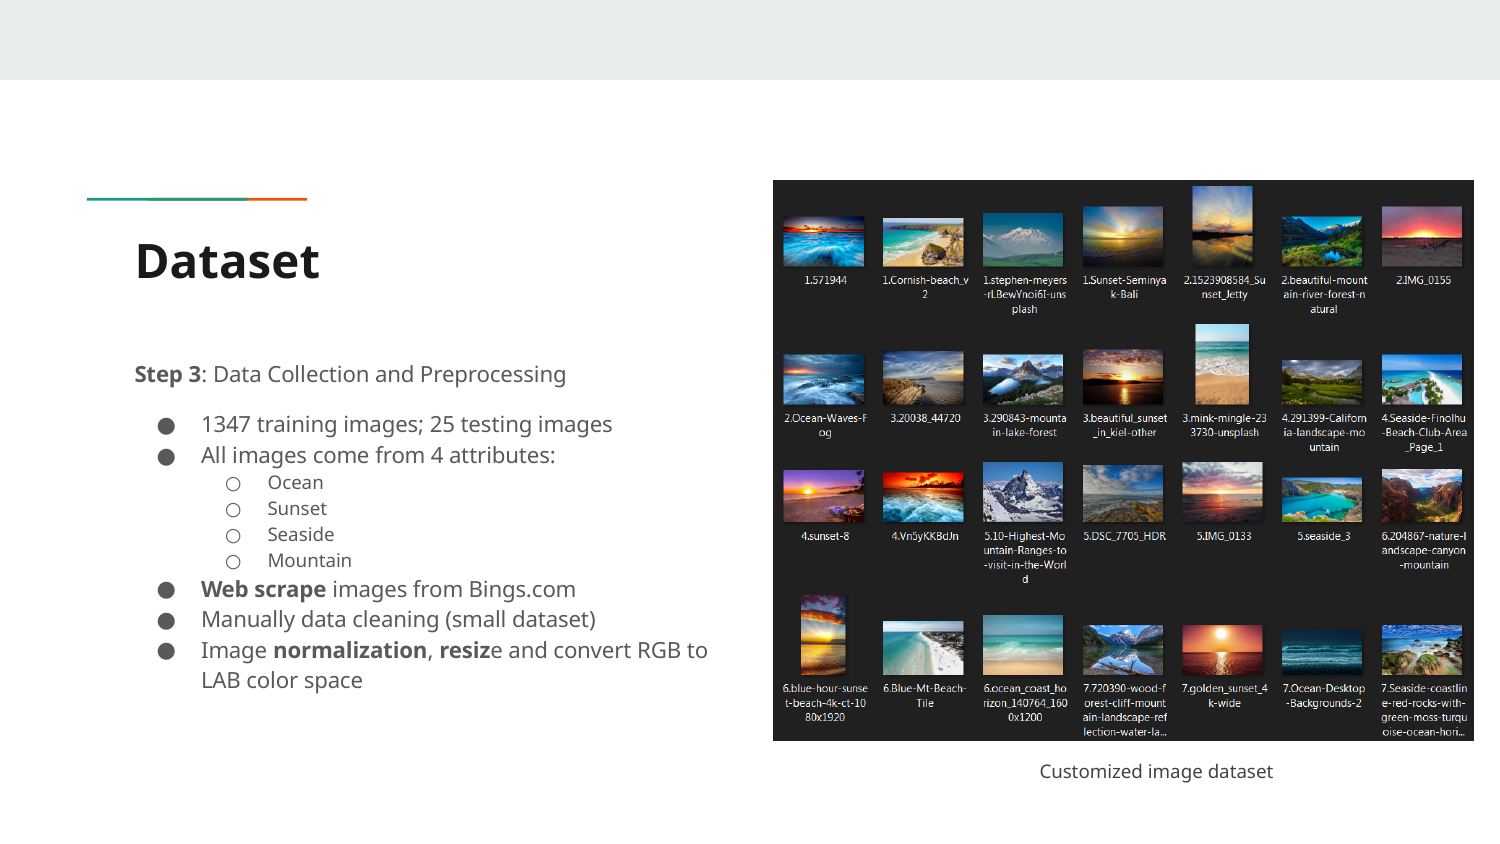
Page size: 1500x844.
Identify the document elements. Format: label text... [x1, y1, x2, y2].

text_box Customized image dataset [1024, 749, 1313, 794]
picture [773, 179, 1475, 741]
title Dataset [119, 216, 750, 305]
list Step 3: Data Collection and Preprocessing 1347 training images; 25 testing images All images come from 4 attributes: Ocean Sunset Seaside Mountain Web scrape images from Bings.com Manually data cleaning (small dataset) Image normalization, resize and convert RGB to LAB color space [119, 341, 750, 712]
